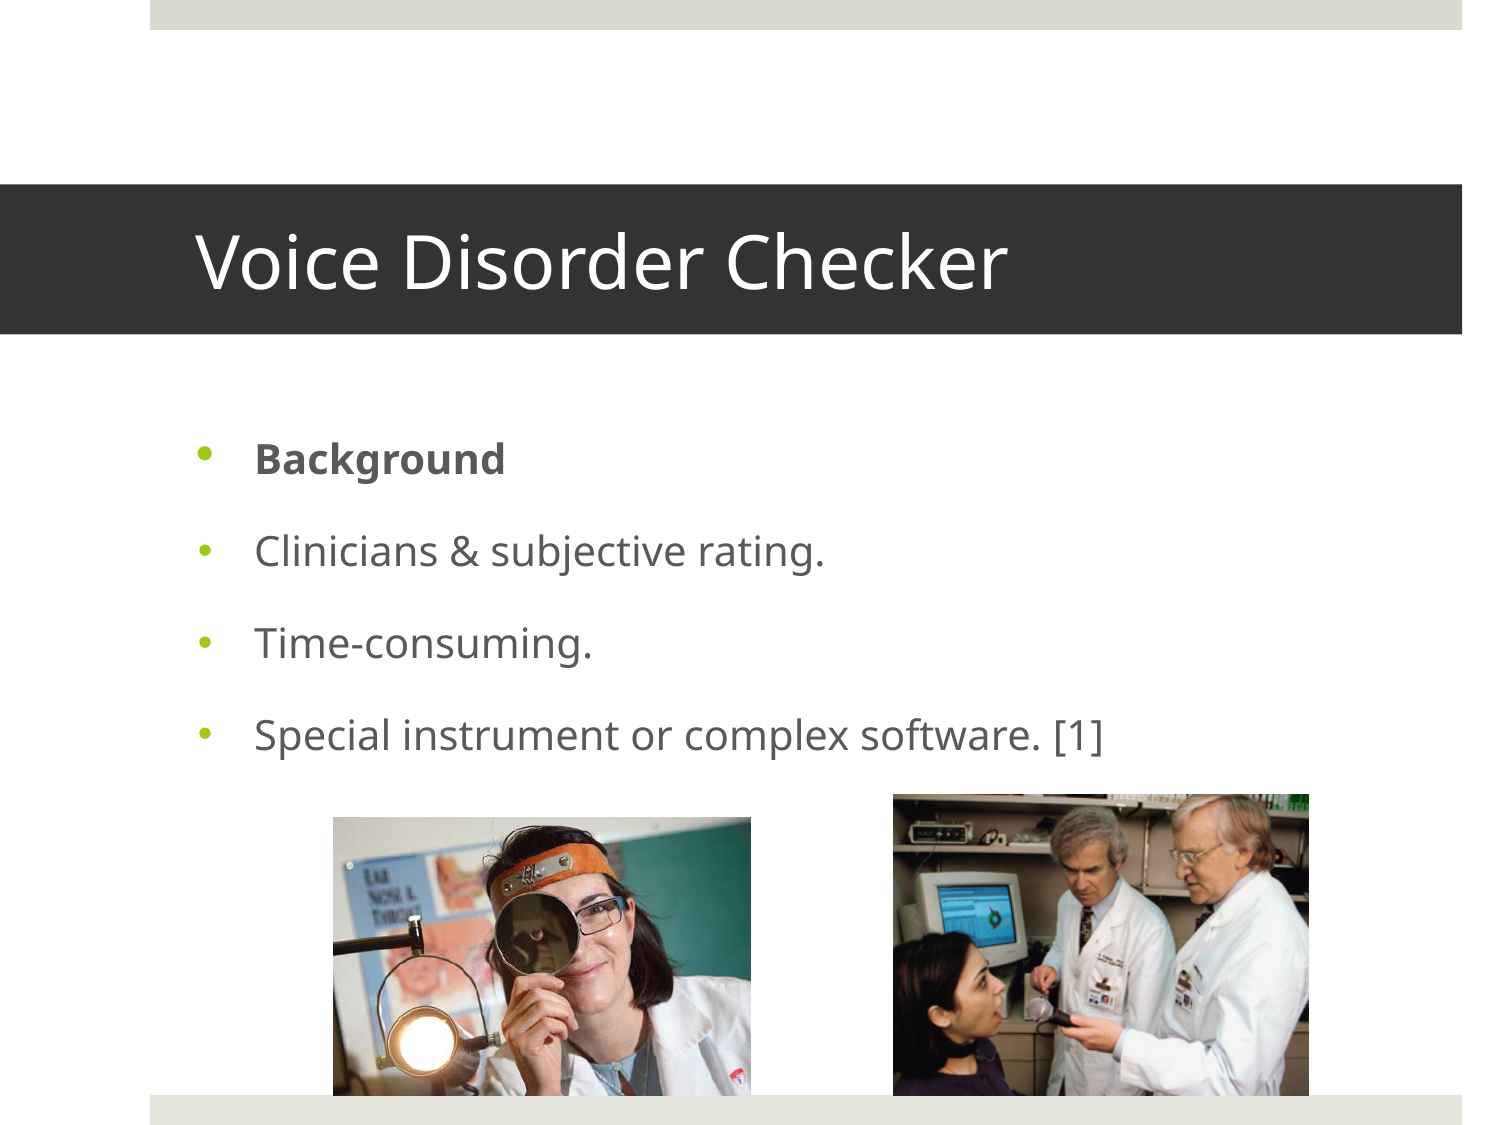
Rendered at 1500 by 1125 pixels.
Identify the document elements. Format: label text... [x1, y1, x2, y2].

list Background Clinicians & subjective rating. Time-consuming. Special instrument or complex software. [1] [182, 425, 1432, 1028]
picture [332, 816, 752, 1097]
picture [892, 793, 1310, 1097]
title Voice Disorder Checker [0, 184, 1463, 335]
